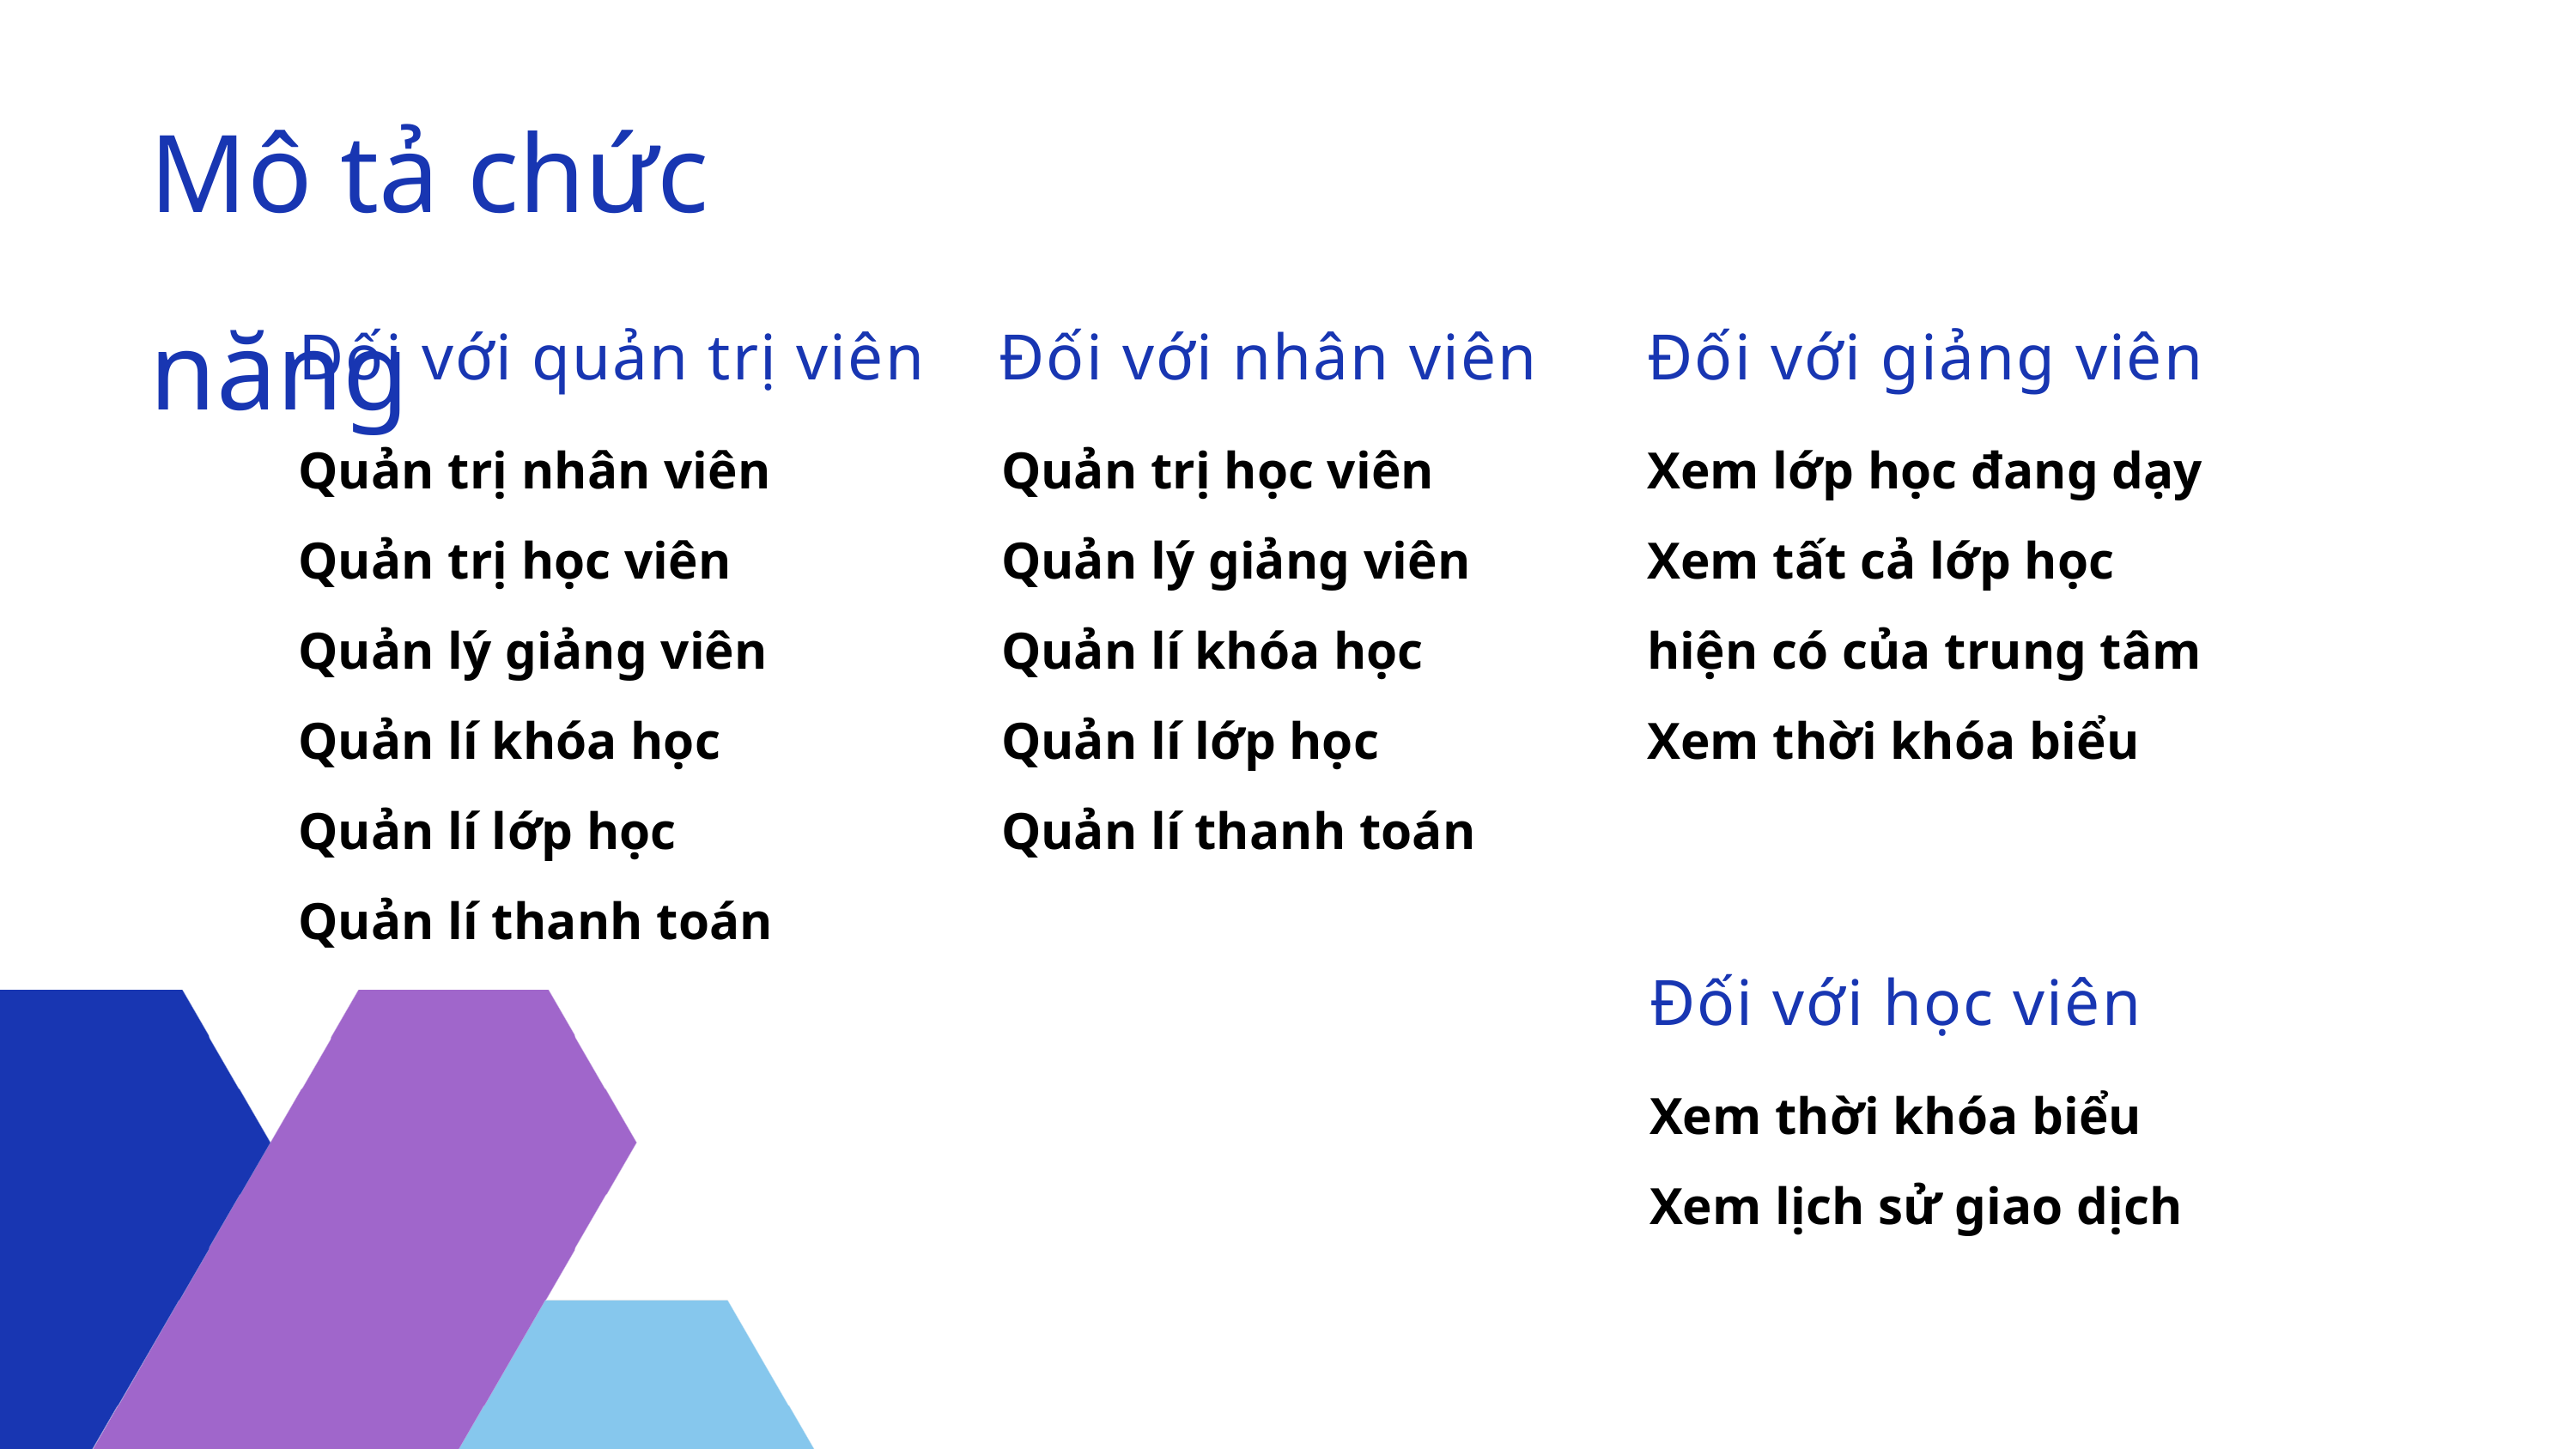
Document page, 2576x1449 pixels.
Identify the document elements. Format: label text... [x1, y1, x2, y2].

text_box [1649, 962, 2283, 1228]
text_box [298, 317, 933, 946]
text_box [1647, 317, 2281, 764]
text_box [999, 317, 1633, 855]
picture [0, 990, 819, 1449]
text_box Mô tả chức năng [149, 37, 951, 431]
